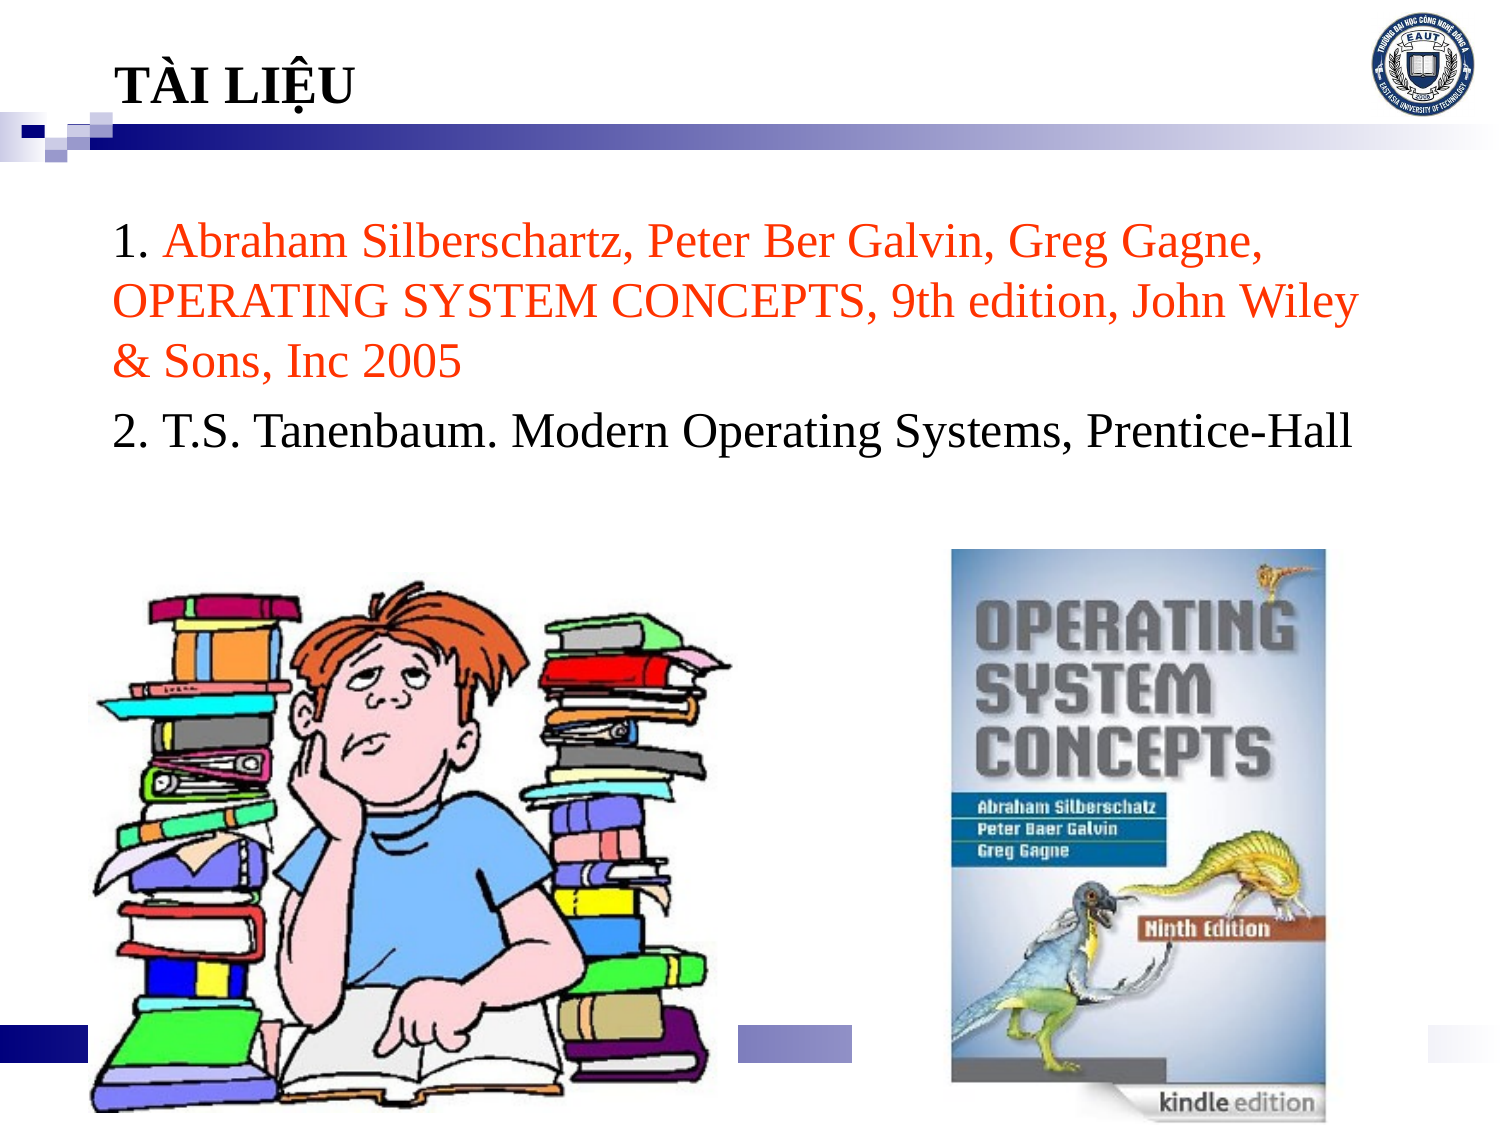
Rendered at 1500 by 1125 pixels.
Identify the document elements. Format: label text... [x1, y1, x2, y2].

picture [852, 549, 1429, 1125]
text_box 1. Abraham Silberschartz, Peter Ber Galvin, Greg Gagne, OPERATING SYSTEM CONCEPTS, 9th edition, John Wiley & Sons, Inc 2005 2. T.S. Tanenbaum. Modern Operating Systems, Prentice-Hall [97, 199, 1400, 473]
picture [88, 572, 738, 1113]
list TÀI LIỆU [99, 22, 1450, 123]
